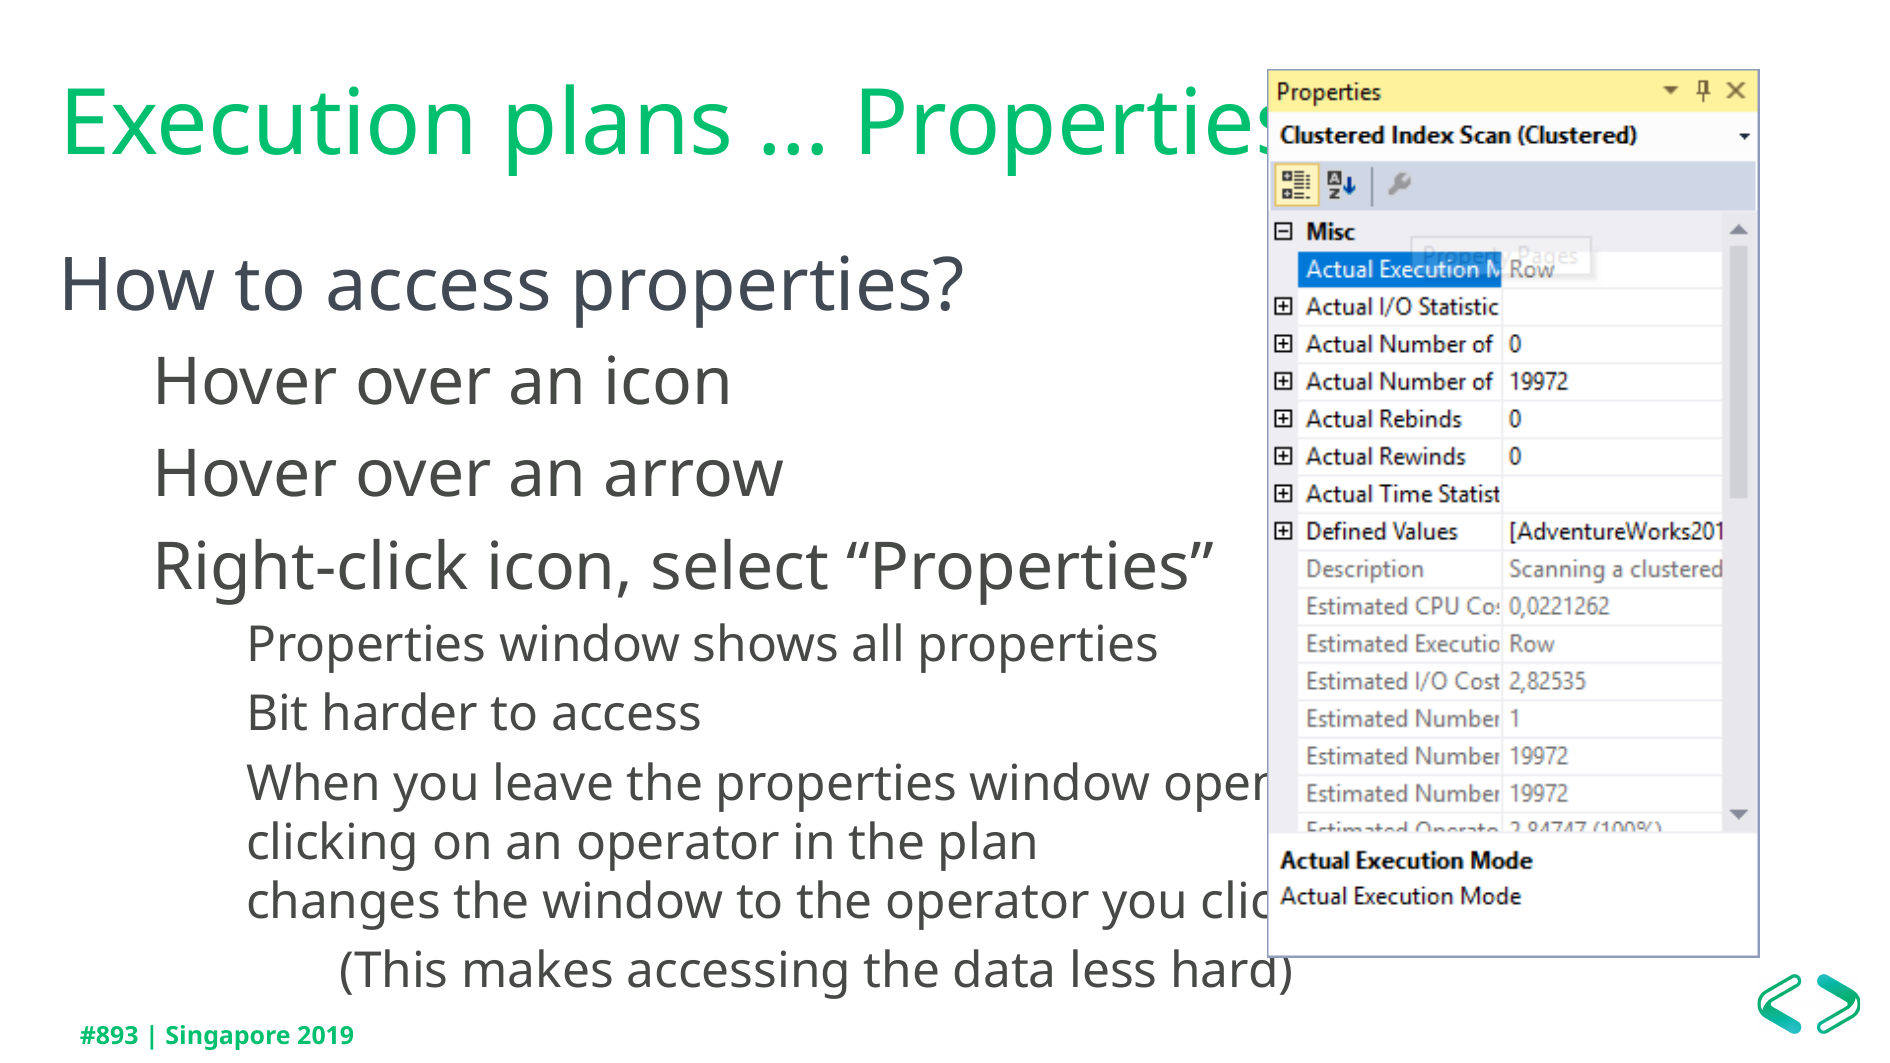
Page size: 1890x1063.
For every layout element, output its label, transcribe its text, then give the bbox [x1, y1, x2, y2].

list How to access properties? Hover over an icon Hover over an arrow Right-click icon, select “Properties” Properties window shows all properties Bit harder to access When you leave the properties window open, clicking on an operator in the plan changes the window to the operator you clicked (This makes accessing the data less hard) [59, 236, 1831, 1004]
picture [1267, 69, 1761, 958]
title Execution plans … Properties [59, 59, 1831, 178]
